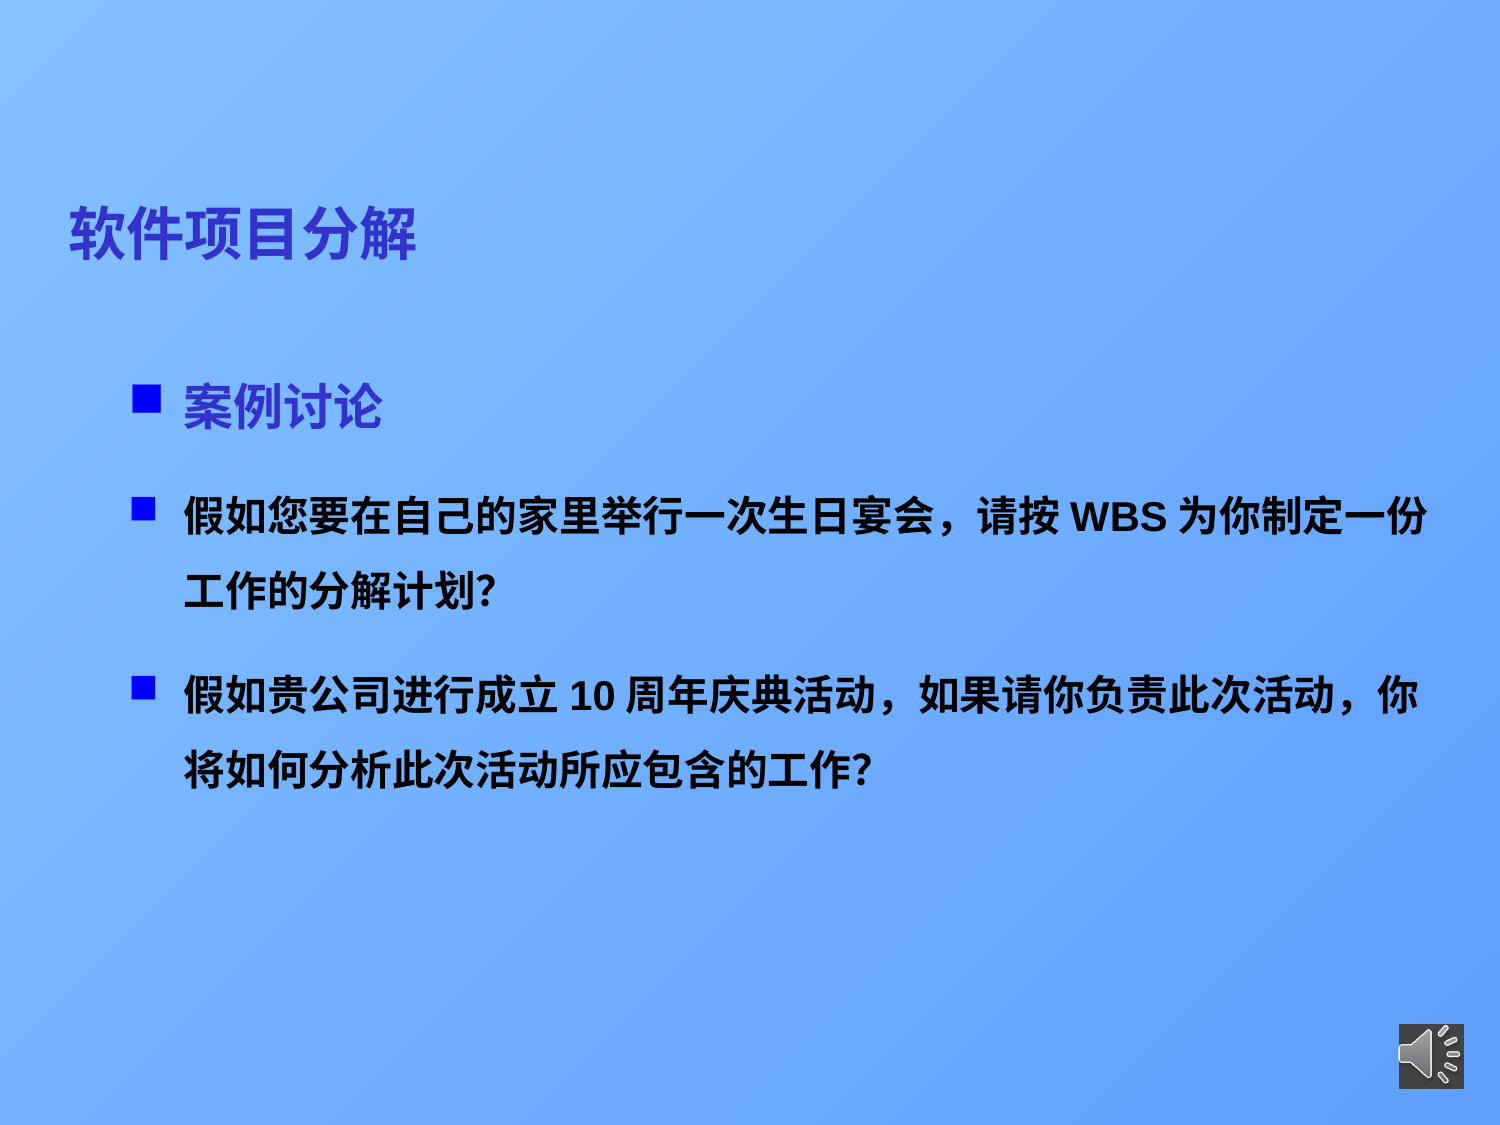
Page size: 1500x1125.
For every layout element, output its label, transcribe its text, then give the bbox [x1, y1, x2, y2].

list 案例讨论 假如您要在自己的家里举行一次生日宴会，请按WBS为你制定一份工作的分解计划？ 假如贵公司进行成立10周年庆典活动，如果请你负责此次活动，你将如何分析此次活动所应包含的工作？ [112, 338, 1471, 1125]
picture [1397, 1022, 1465, 1090]
title 软件项目分解 [53, 172, 1471, 291]
